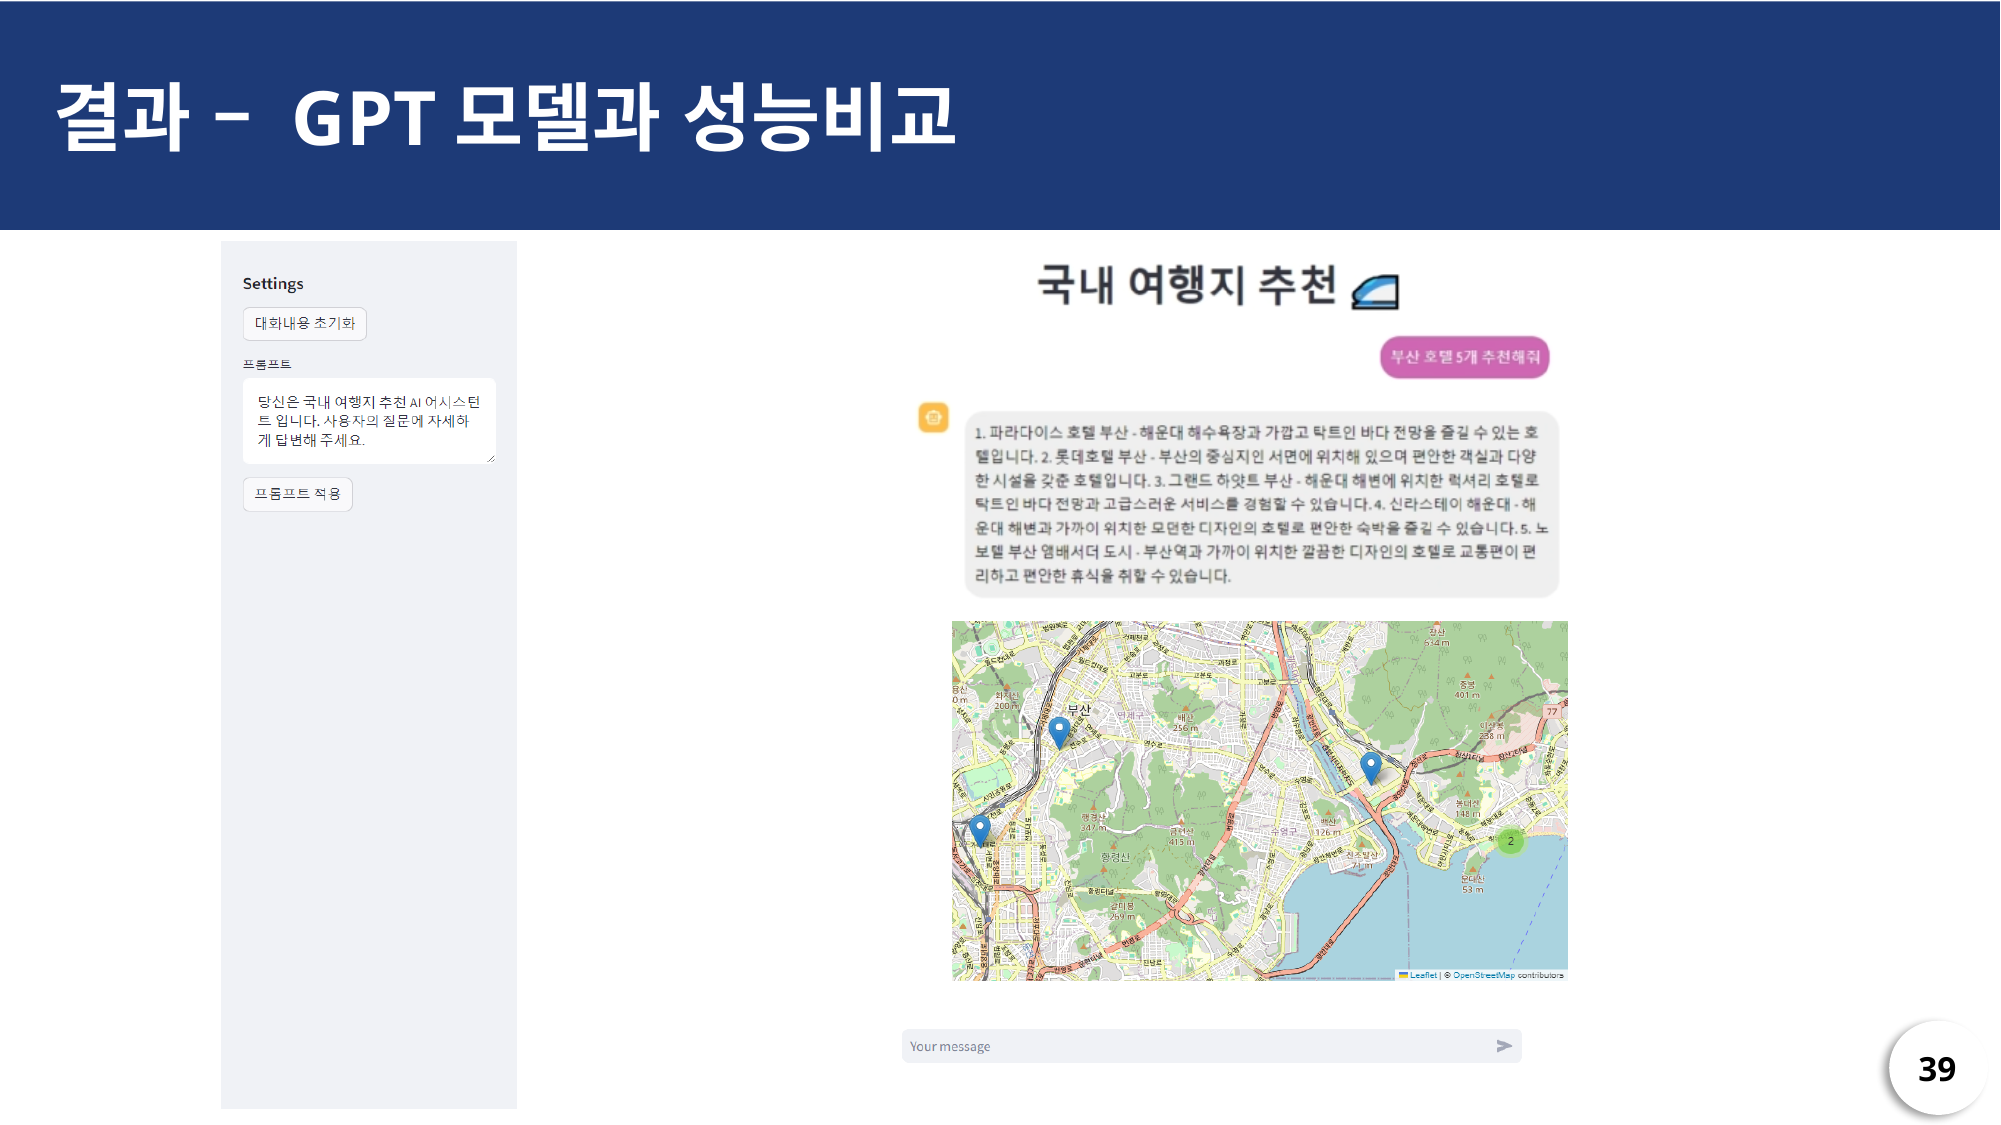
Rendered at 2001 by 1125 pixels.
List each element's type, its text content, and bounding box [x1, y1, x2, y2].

text_box 결과 – GPT모델과 성능비교 [0, 0, 2000, 231]
text_box 39 [1888, 1019, 1990, 1116]
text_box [216, 230, 1866, 1115]
